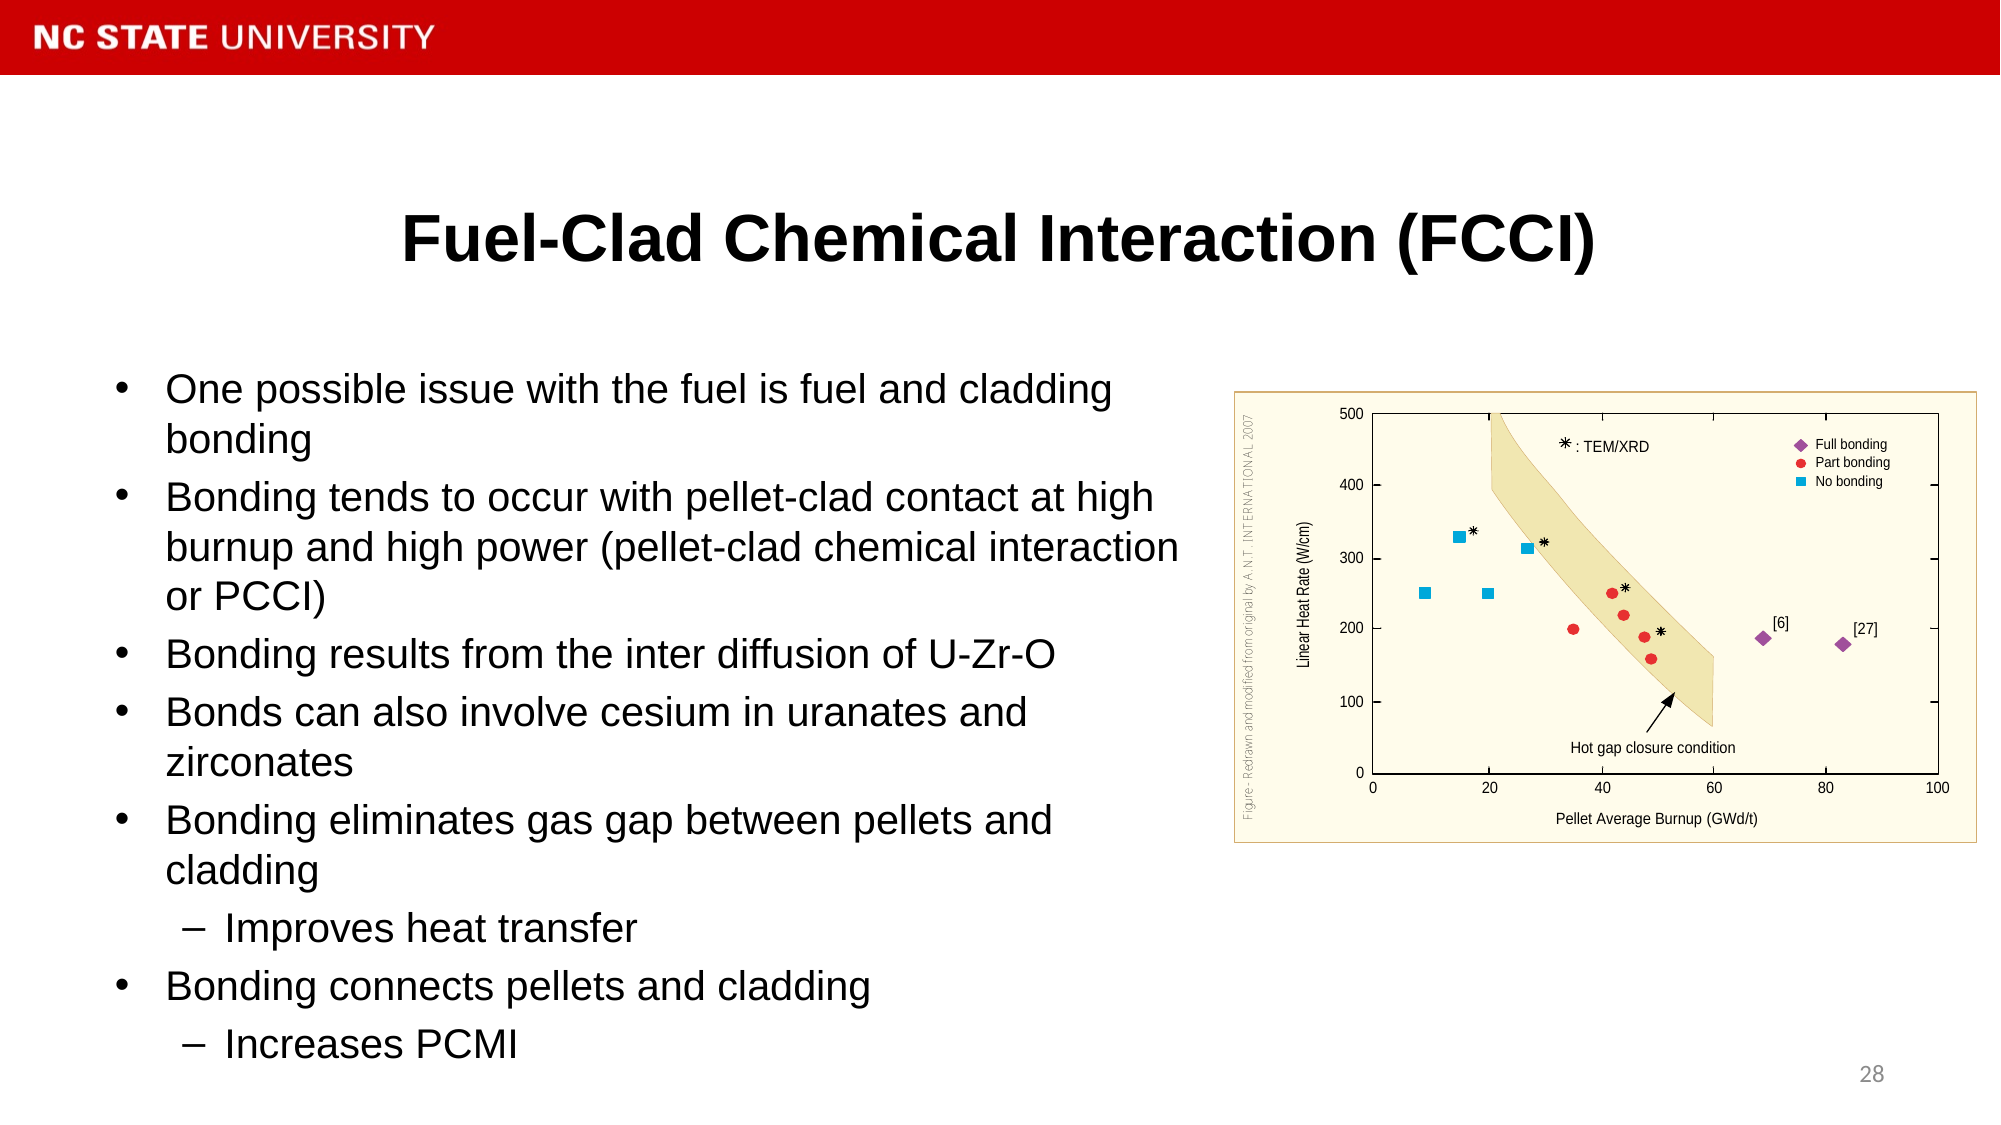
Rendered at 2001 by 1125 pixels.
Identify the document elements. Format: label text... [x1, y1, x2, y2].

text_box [1230, 388, 1981, 846]
list One possible issue with the fuel is fuel and cladding bonding Bonding tends to occur with pellet-clad contact at high burnup and high power (pellet-clad chemical interaction or PCCI) Bonding results from the inter diffusion of U-Zr-O Bonds can also involve cesium in uranates and zirconates Bonding eliminates gas gap between pellets and cladding Improves heat transfer Bonding connects pellets and cladding Increases PCMI [99, 354, 1200, 1078]
picture [0, 0, 2000, 75]
slide_number 28 [1433, 1042, 1900, 1103]
title Fuel-Clad Chemical Interaction (FCCI) [99, 147, 1900, 323]
